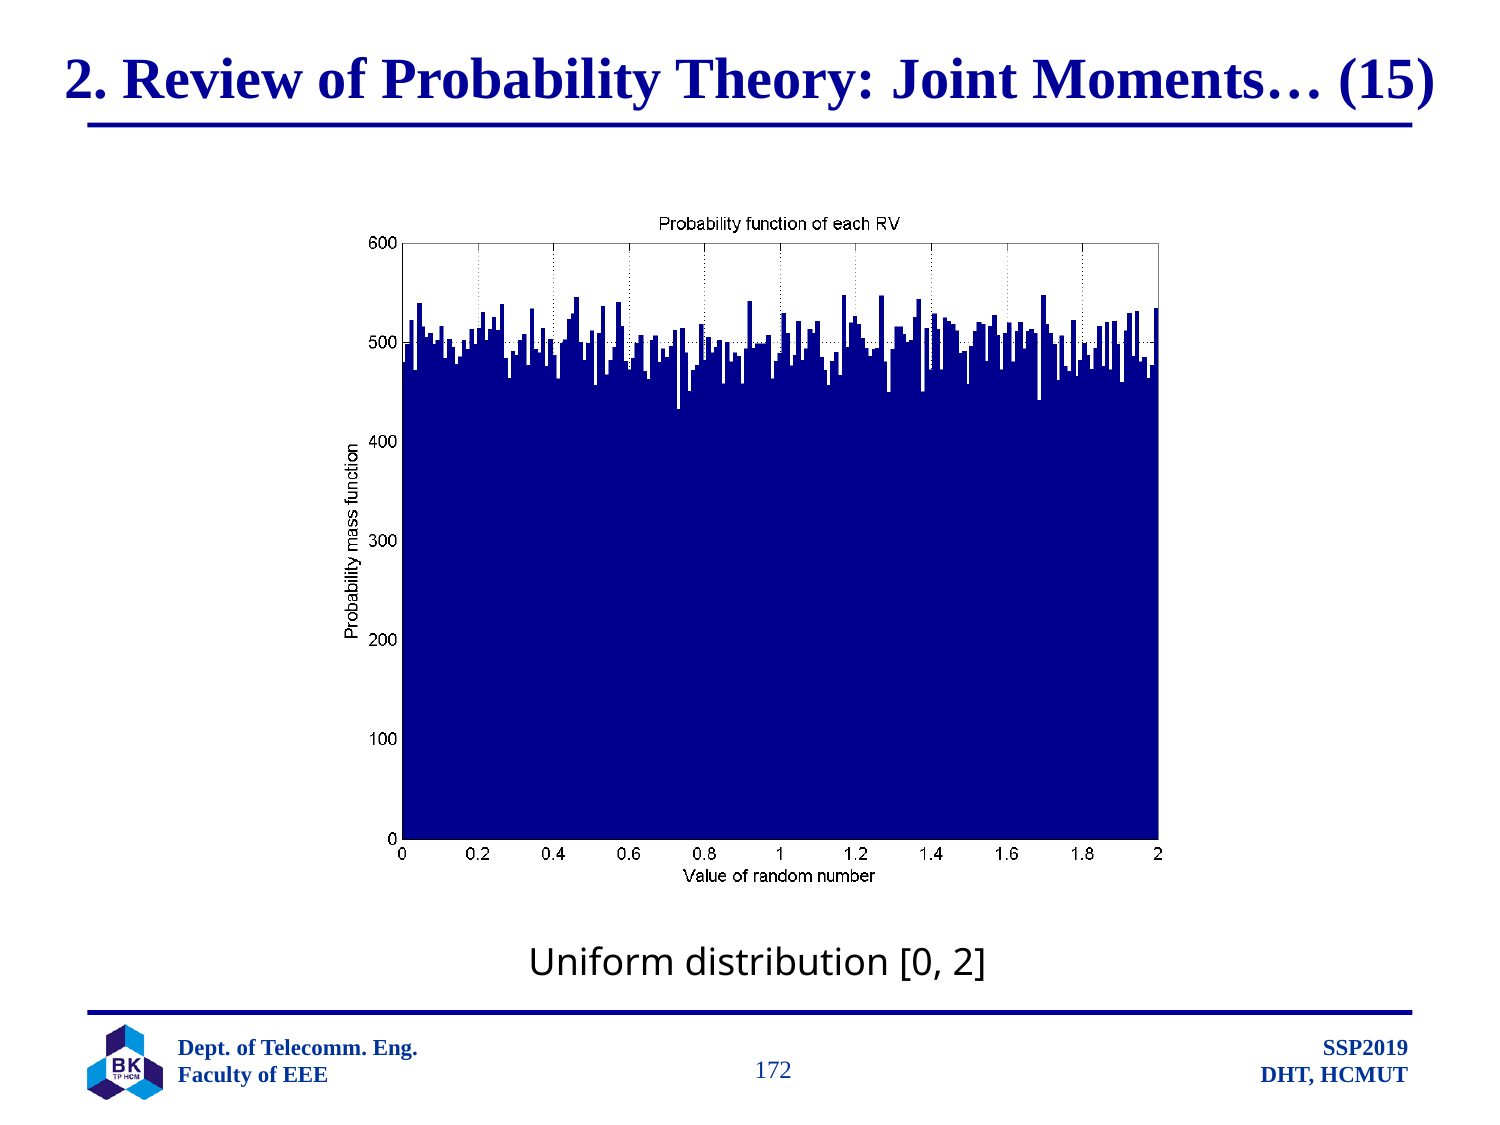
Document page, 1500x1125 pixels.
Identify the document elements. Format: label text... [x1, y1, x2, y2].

picture [87, 1024, 163, 1100]
slide_number 172 [424, 1037, 976, 1101]
picture [274, 187, 1251, 919]
text_box Uniform distribution [0, 2] [513, 930, 1002, 991]
title 2. Review of Probability Theory: Joint Moments… (15) [0, 37, 1500, 113]
